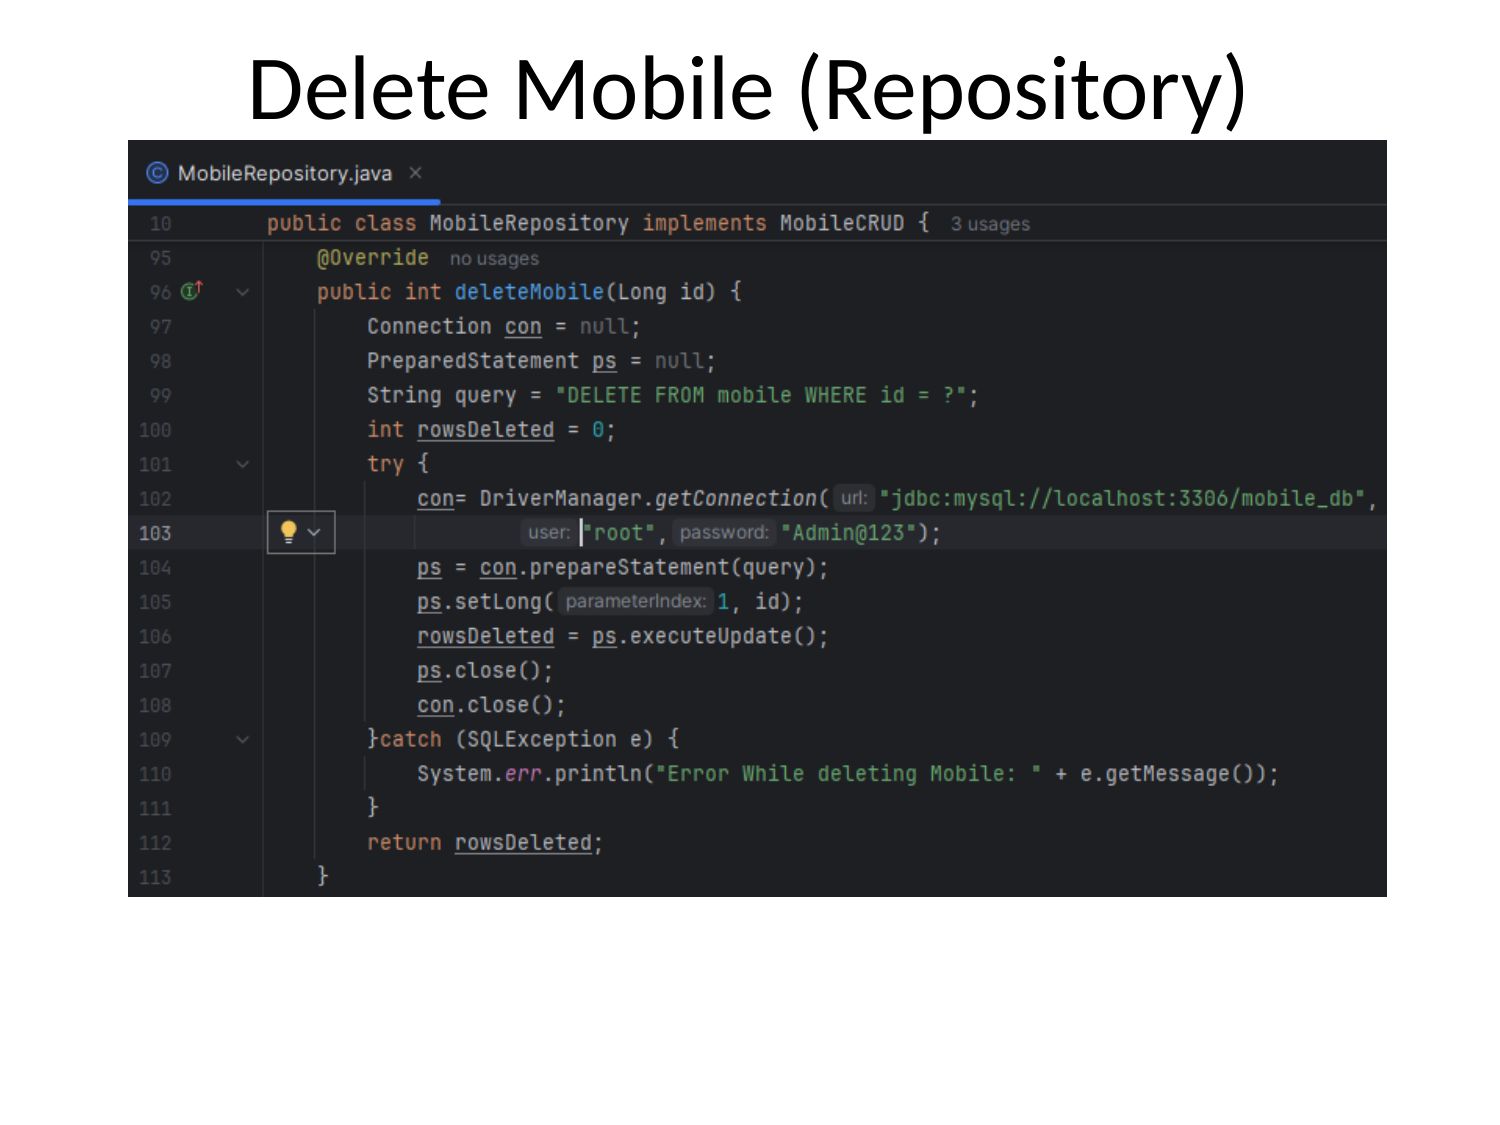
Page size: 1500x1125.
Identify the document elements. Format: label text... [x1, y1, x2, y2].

title Delete Mobile (Repository) [75, 0, 1425, 166]
picture [128, 140, 1387, 898]
